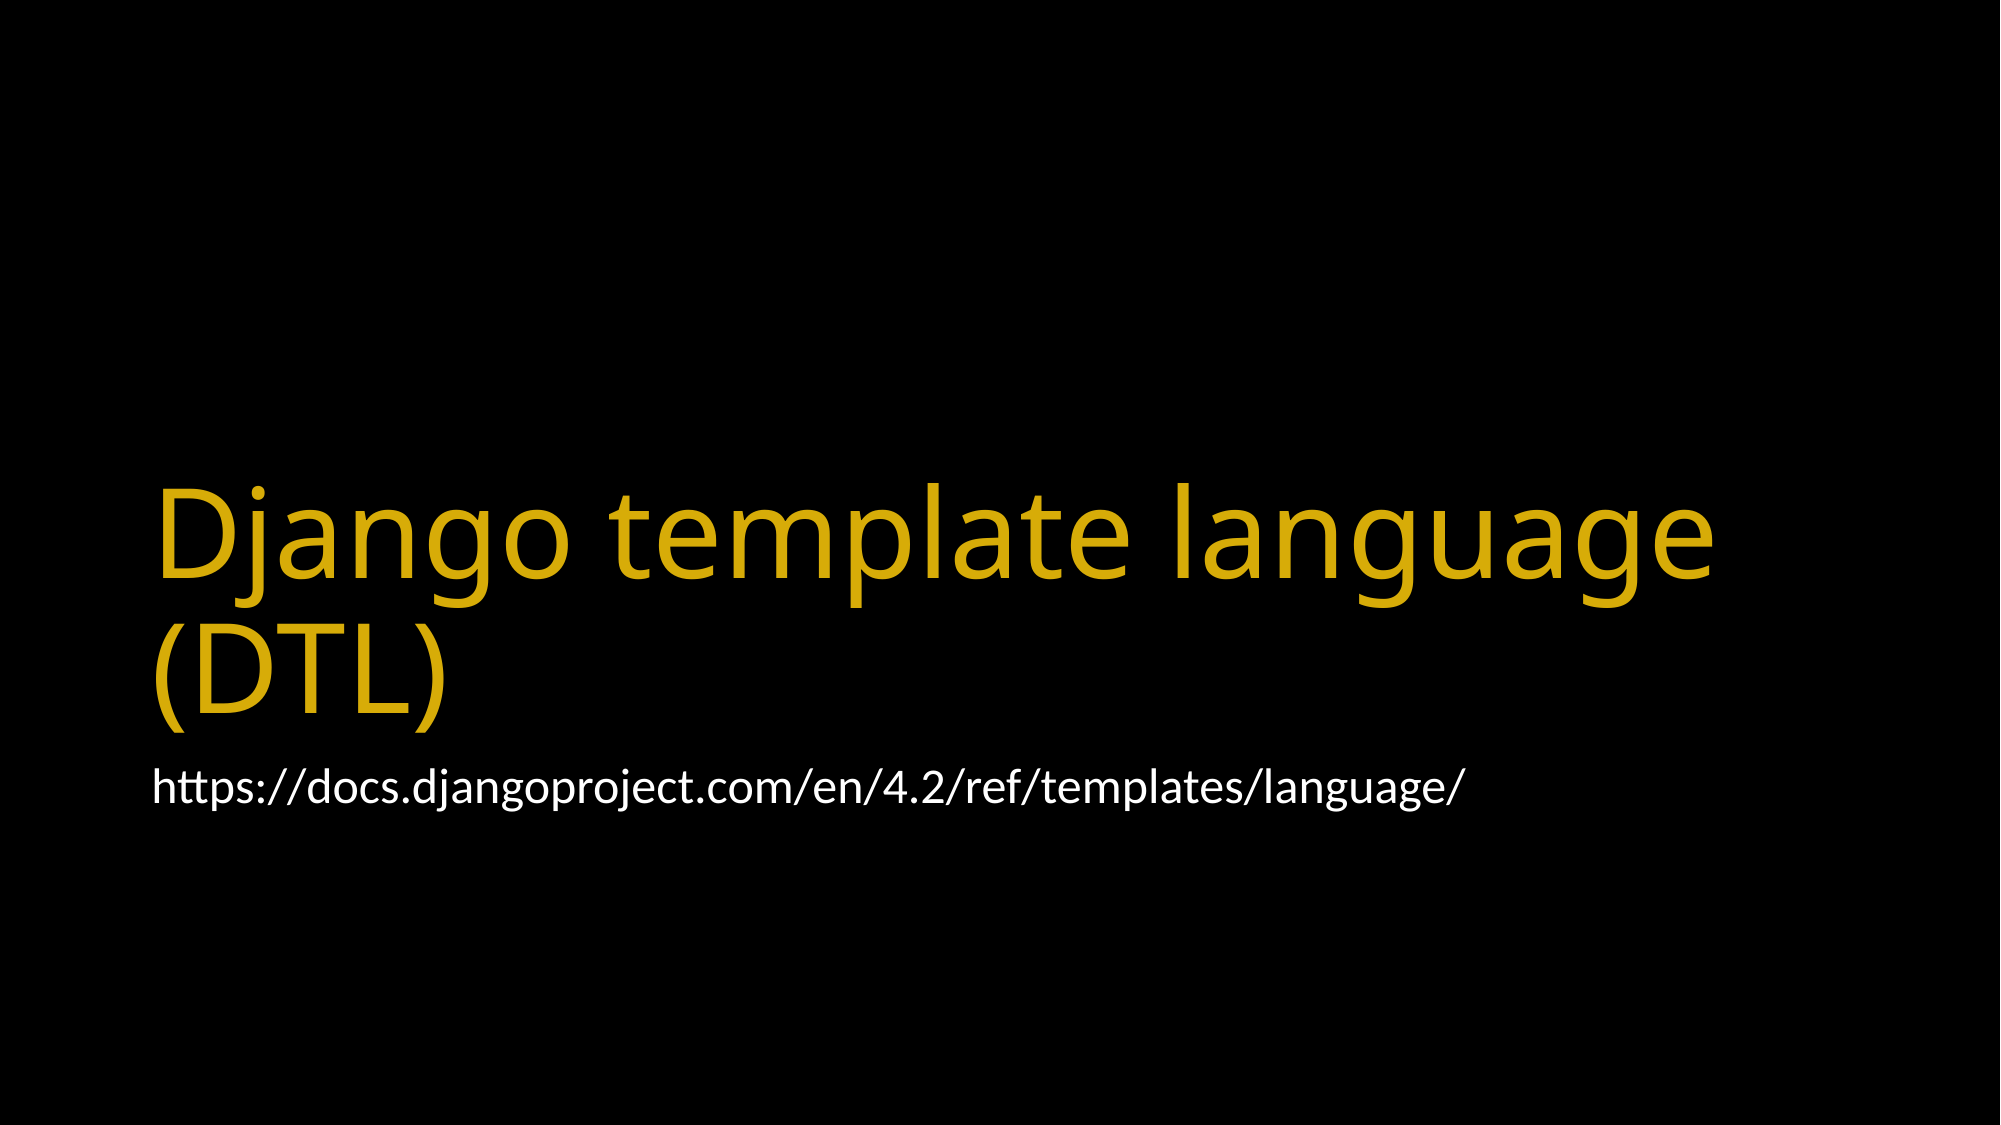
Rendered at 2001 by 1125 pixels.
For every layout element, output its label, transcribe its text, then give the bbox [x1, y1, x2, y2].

list https://docs.djangoproject.com/en/4.2/ref/templates/language/ [136, 752, 1862, 999]
title Django template language (DTL) [136, 280, 1862, 749]
